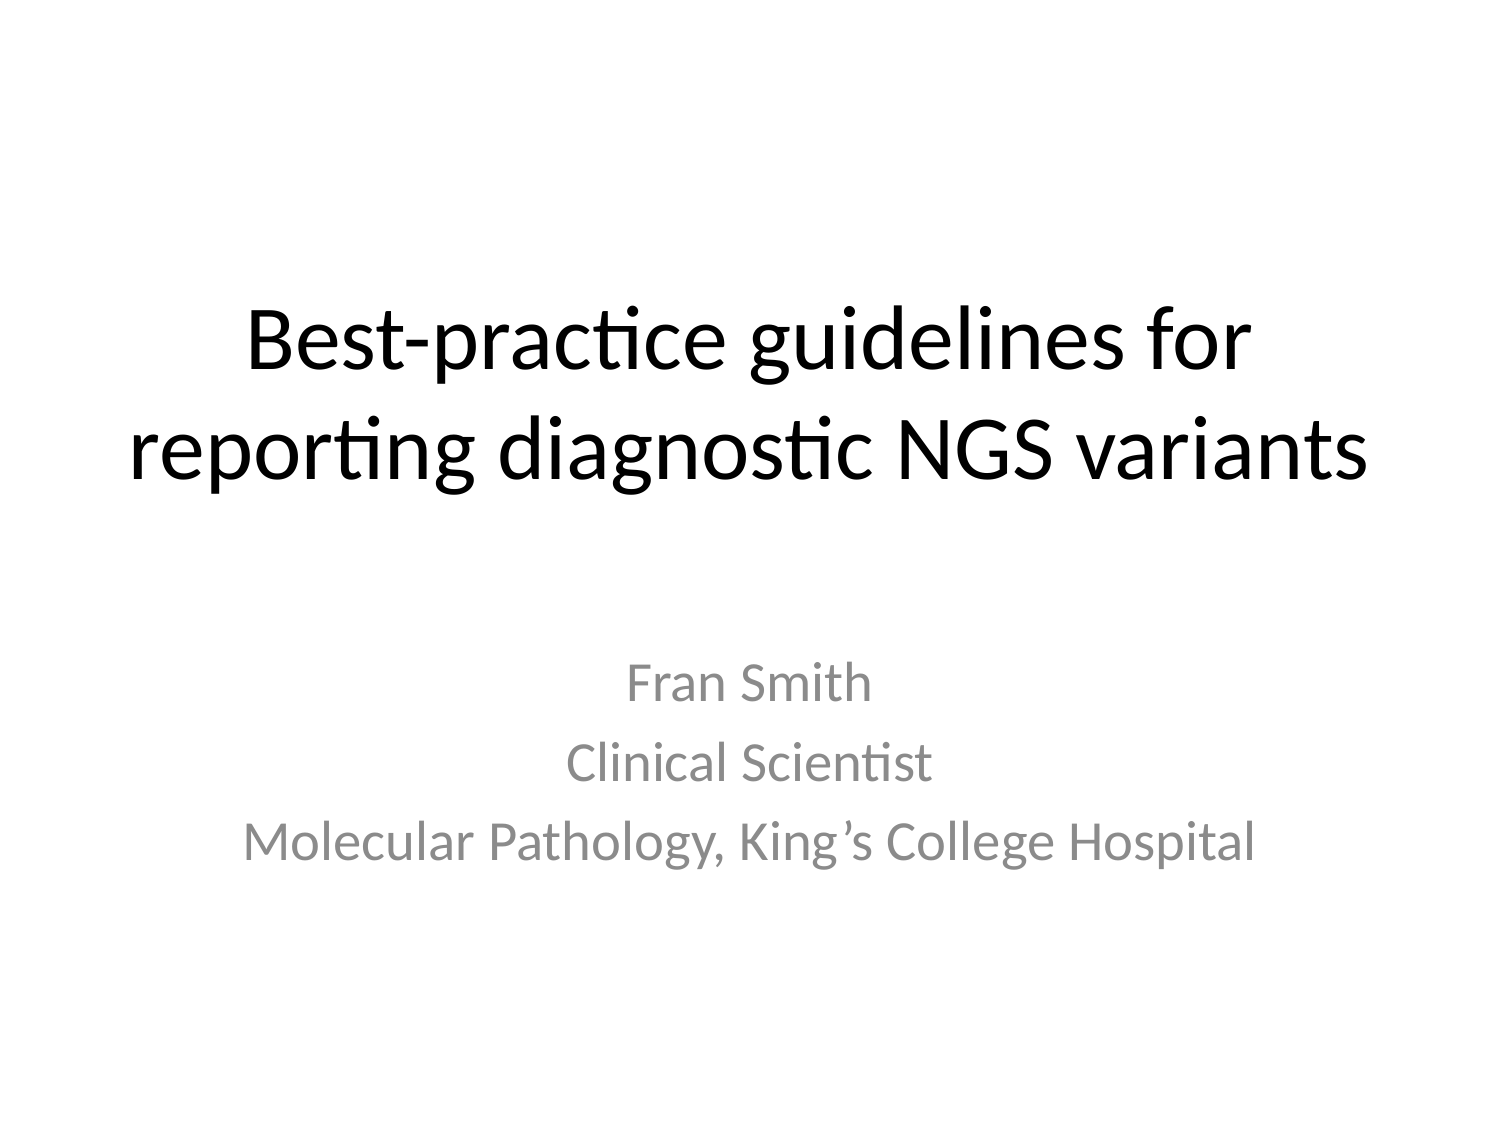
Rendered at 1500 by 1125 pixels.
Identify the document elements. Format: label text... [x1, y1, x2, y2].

subtitle Fran Smith Clinical Scientist Molecular Pathology, King’s College Hospital [225, 637, 1275, 925]
title Best-practice guidelines for reporting diagnostic NGS variants [112, 184, 1388, 591]
